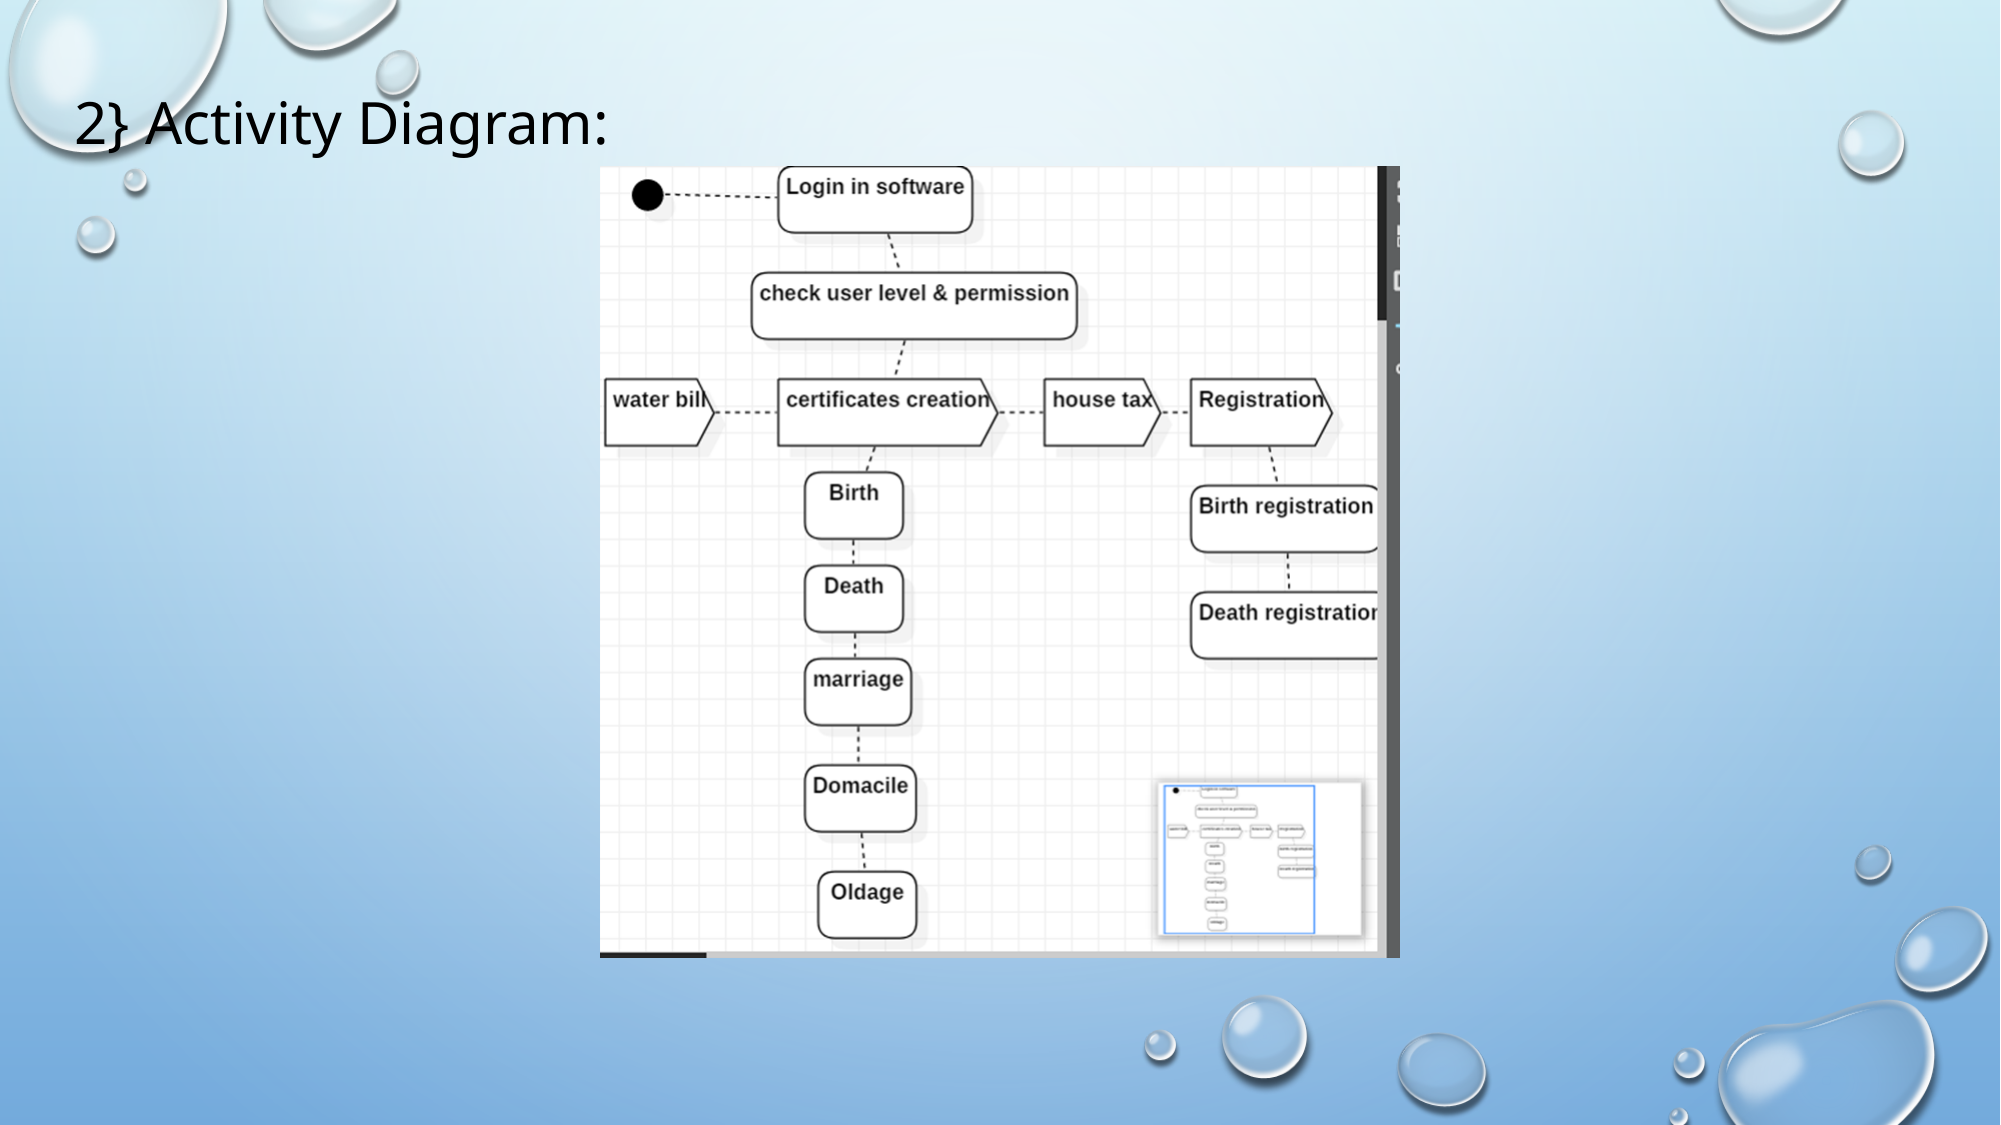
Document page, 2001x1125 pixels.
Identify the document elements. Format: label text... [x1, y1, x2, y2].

text_box 2} Activity Diagram: [60, 79, 624, 164]
picture [0, 0, 2000, 1125]
